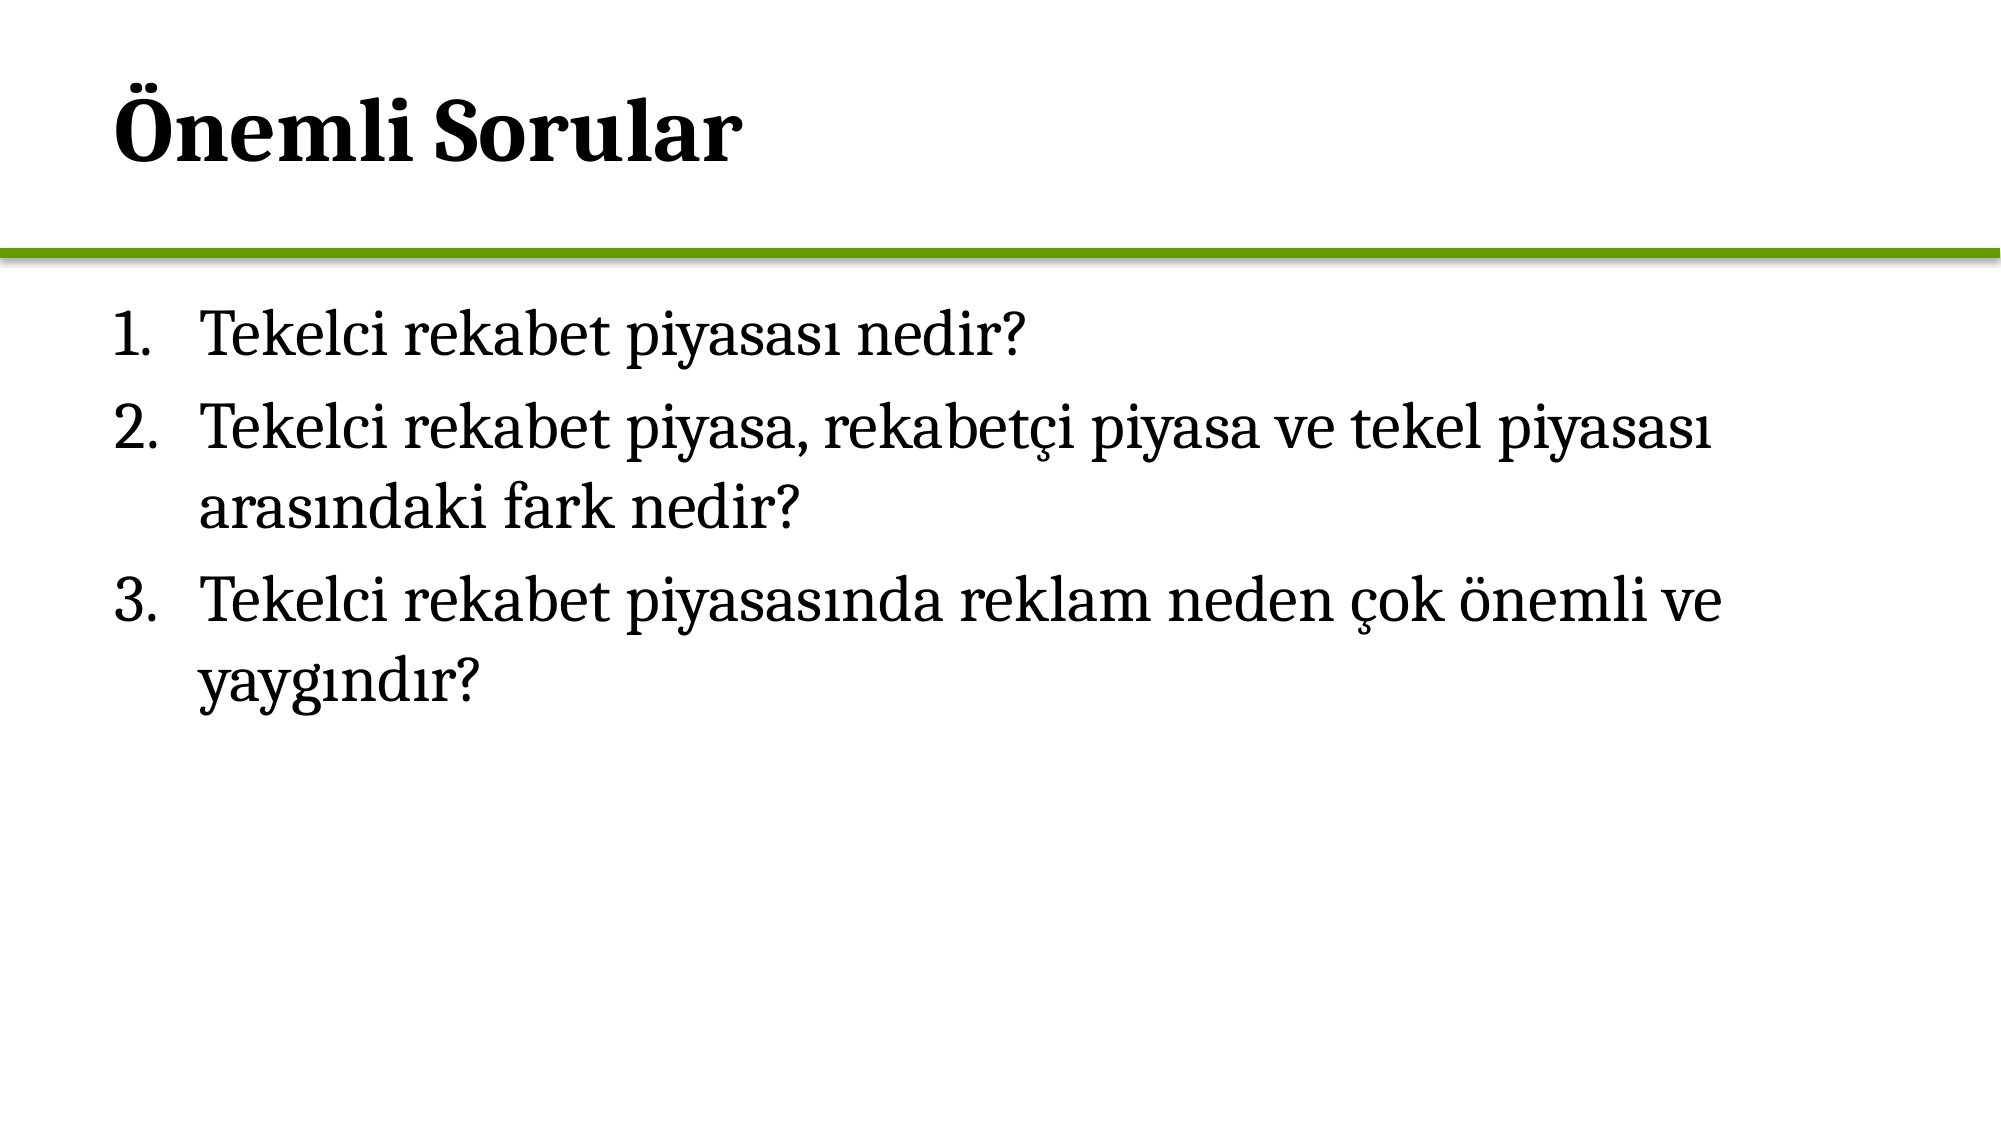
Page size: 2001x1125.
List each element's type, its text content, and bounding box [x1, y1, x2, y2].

title Önemli Sorular [99, 0, 1900, 251]
list Tekelci rekabet piyasası nedir? Tekelci rekabet piyasa, rekabetçi piyasa ve tekel piyasası arasındaki fark nedir? Tekelci rekabet piyasasında reklam neden çok önemli ve yaygındır? [99, 280, 1900, 1085]
